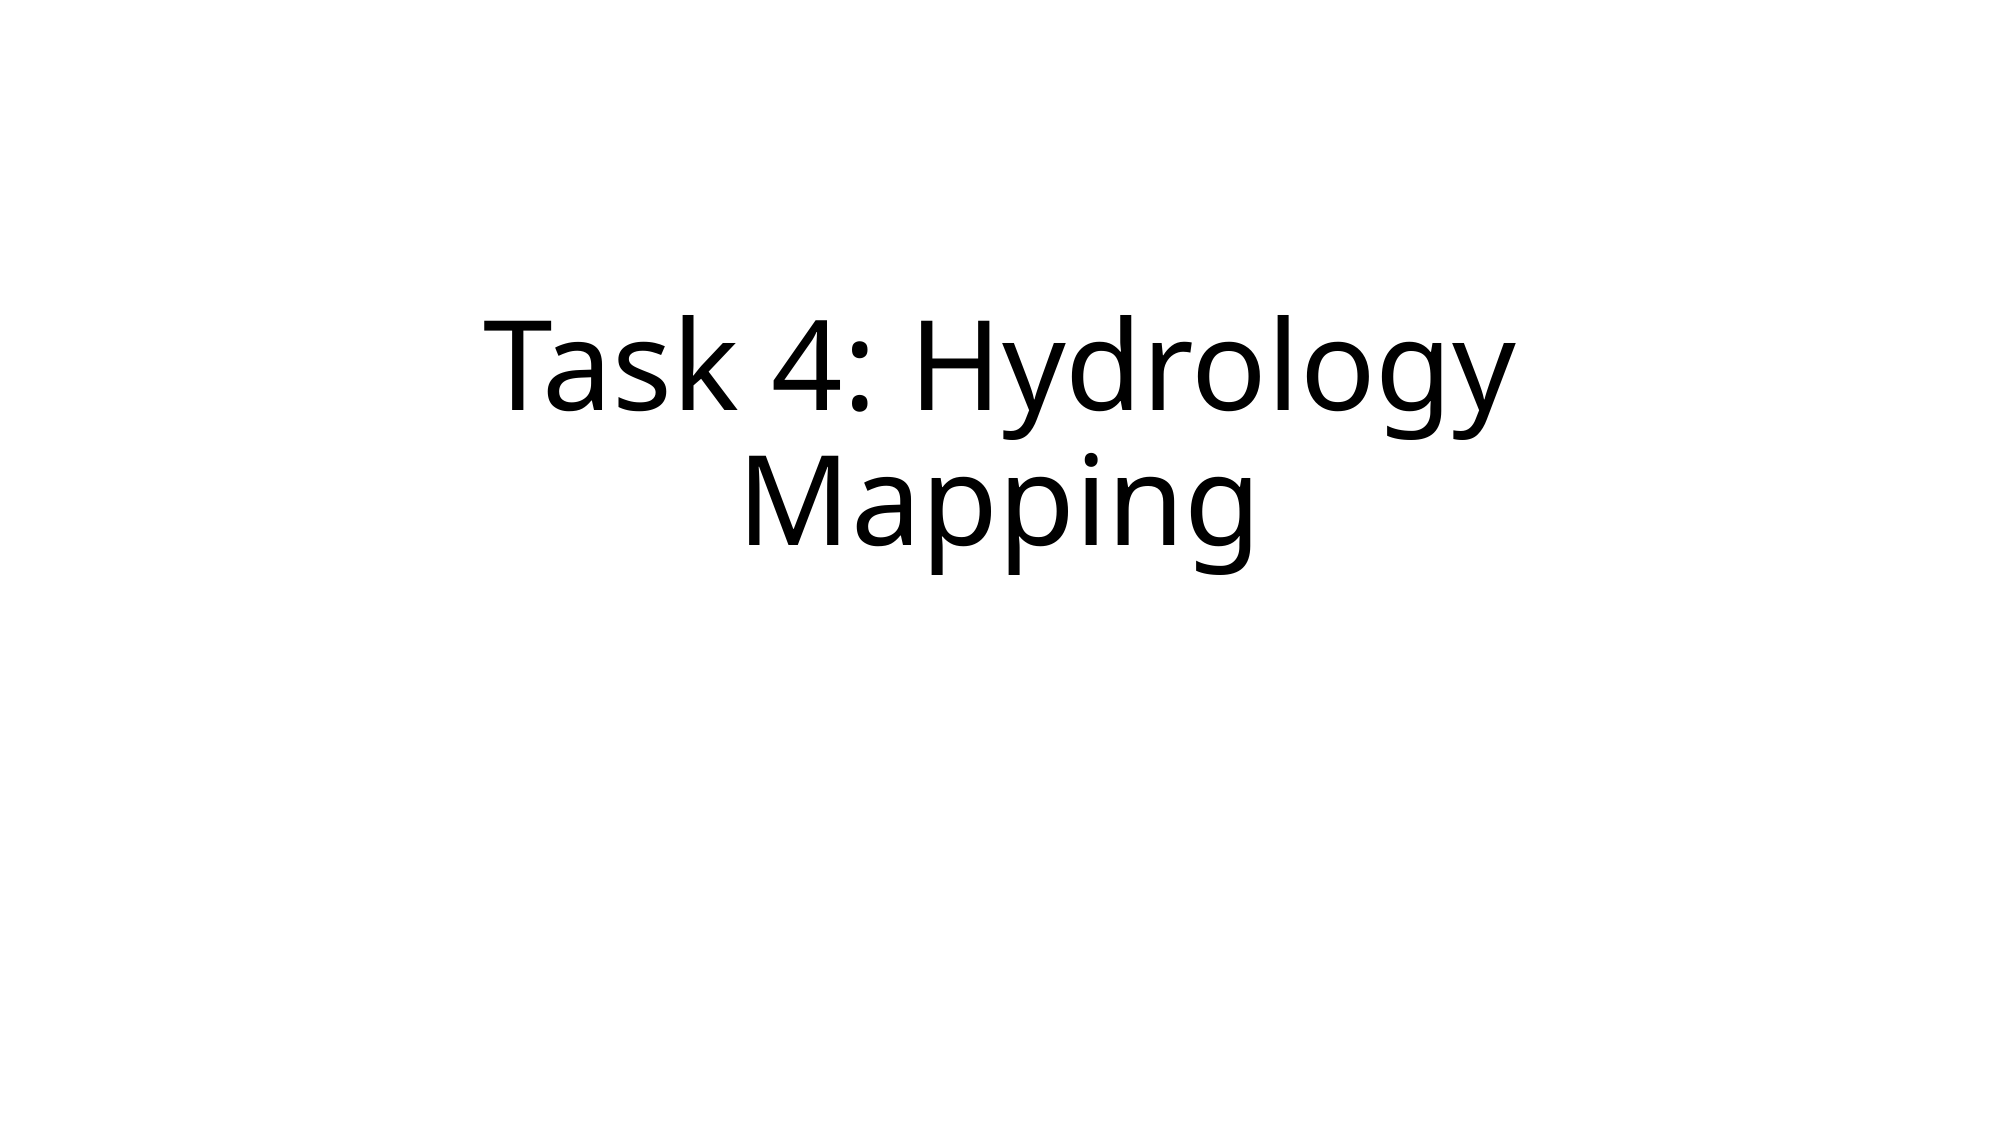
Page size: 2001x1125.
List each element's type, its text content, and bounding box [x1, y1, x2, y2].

title Task 4: Hydrology Mapping [220, 188, 1780, 580]
